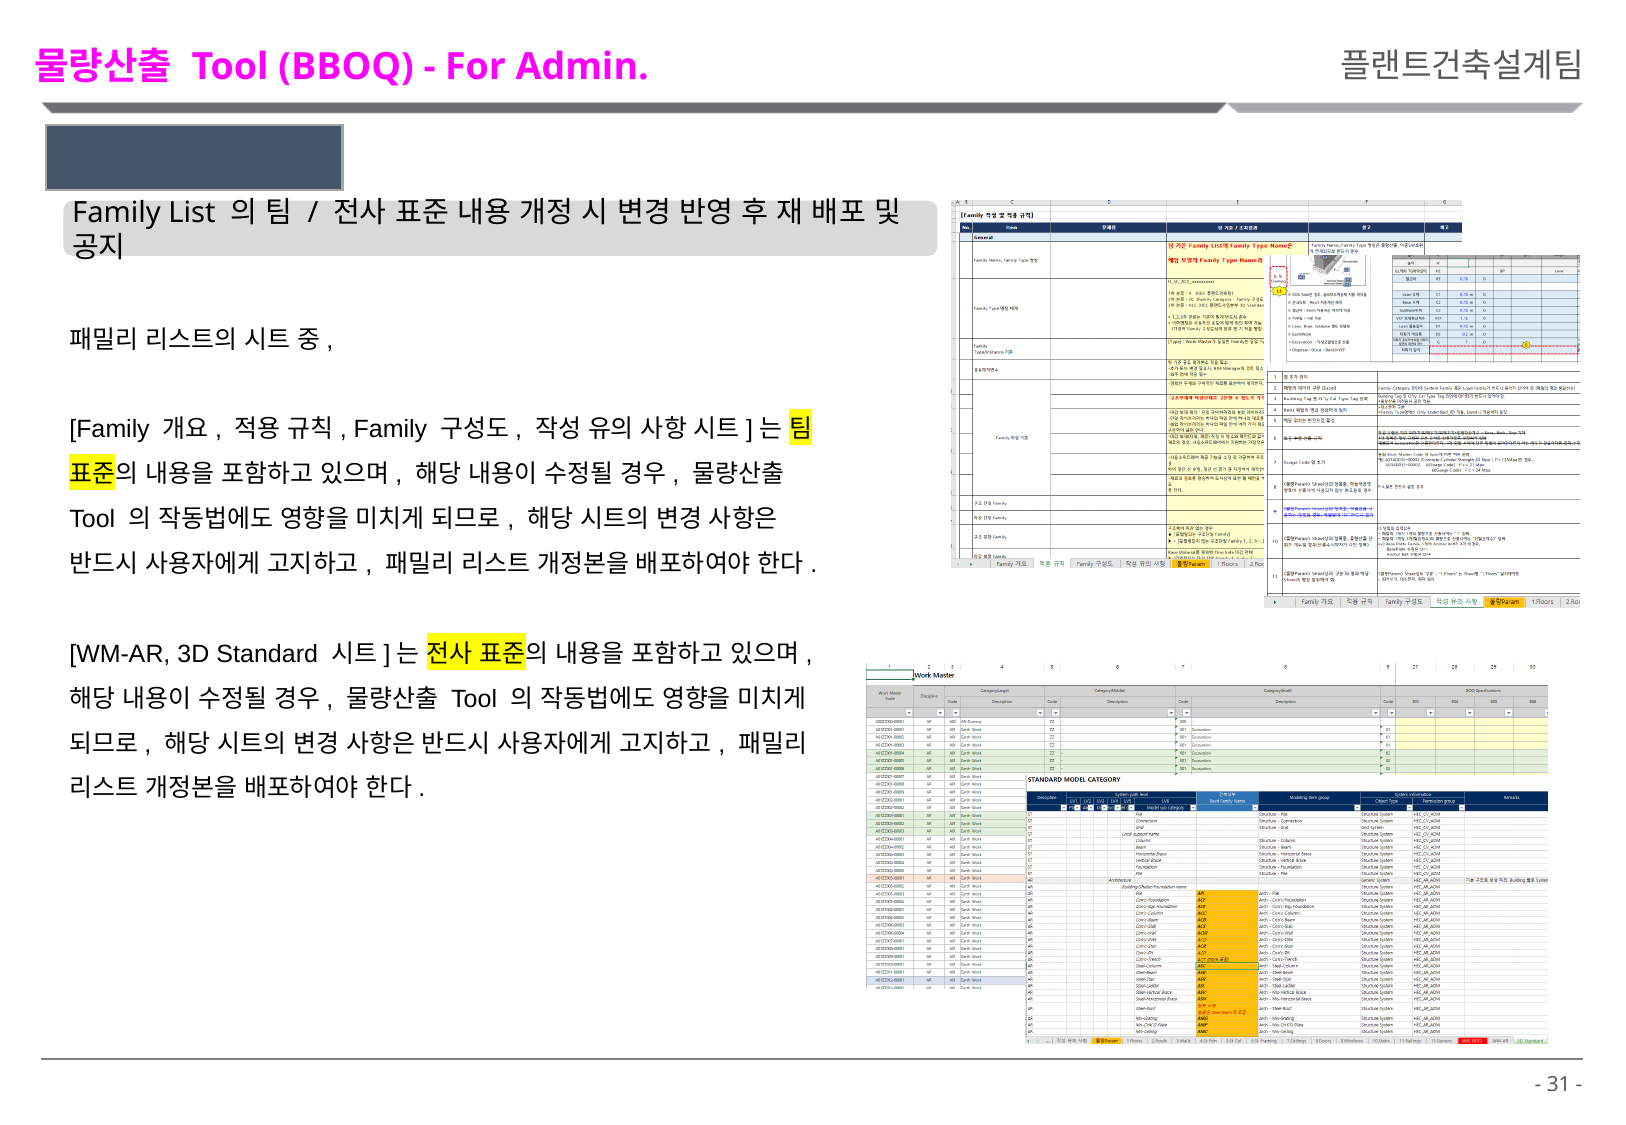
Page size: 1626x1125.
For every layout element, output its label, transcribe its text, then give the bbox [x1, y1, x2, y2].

picture [866, 663, 1548, 1044]
text_box 물량산출 Tool (BBOQ) - For Admin. [19, 34, 665, 95]
text_box Family List 의 팀 / 전사 표준 내용 개정 시 변경 반영 후 재 배포 및 공지 [62, 199, 939, 257]
text_box 패밀리 리스트의 시트 중, [Family 개요, 적용 규칙, Family 구성도, 작성 유의 사항 시트]는 팀 표준의 내용을 포함하고 있으며, 해당 내용이 수정될 경우, 물량산출 Tool 의 작동법에도 영향을 미치게 되므로, 해당 시트의 변경 사항은 반드시 사용자에게 고지하고, 패밀리 리스트 개정본을 배포하여야 한다. [WM-AR, 3D Standard 시트]는 전사 표준의 내용을 포함하고 있으며, 해당 내용이 수정될 경우, 물량산출 Tool 의 작동법에도 영향을 미치게 되므로, 해당 시트의 변경 사항은 반드시 사용자에게 고지하고, 패밀리 리스트 개정본을 배포하여야 한다. [45, 301, 851, 1020]
text_box 2. Admin.’s Role [45, 124, 344, 191]
text_box 플랜트건축설계팀 [1339, 43, 1584, 84]
picture [42, 102, 1583, 114]
picture [951, 200, 1580, 608]
